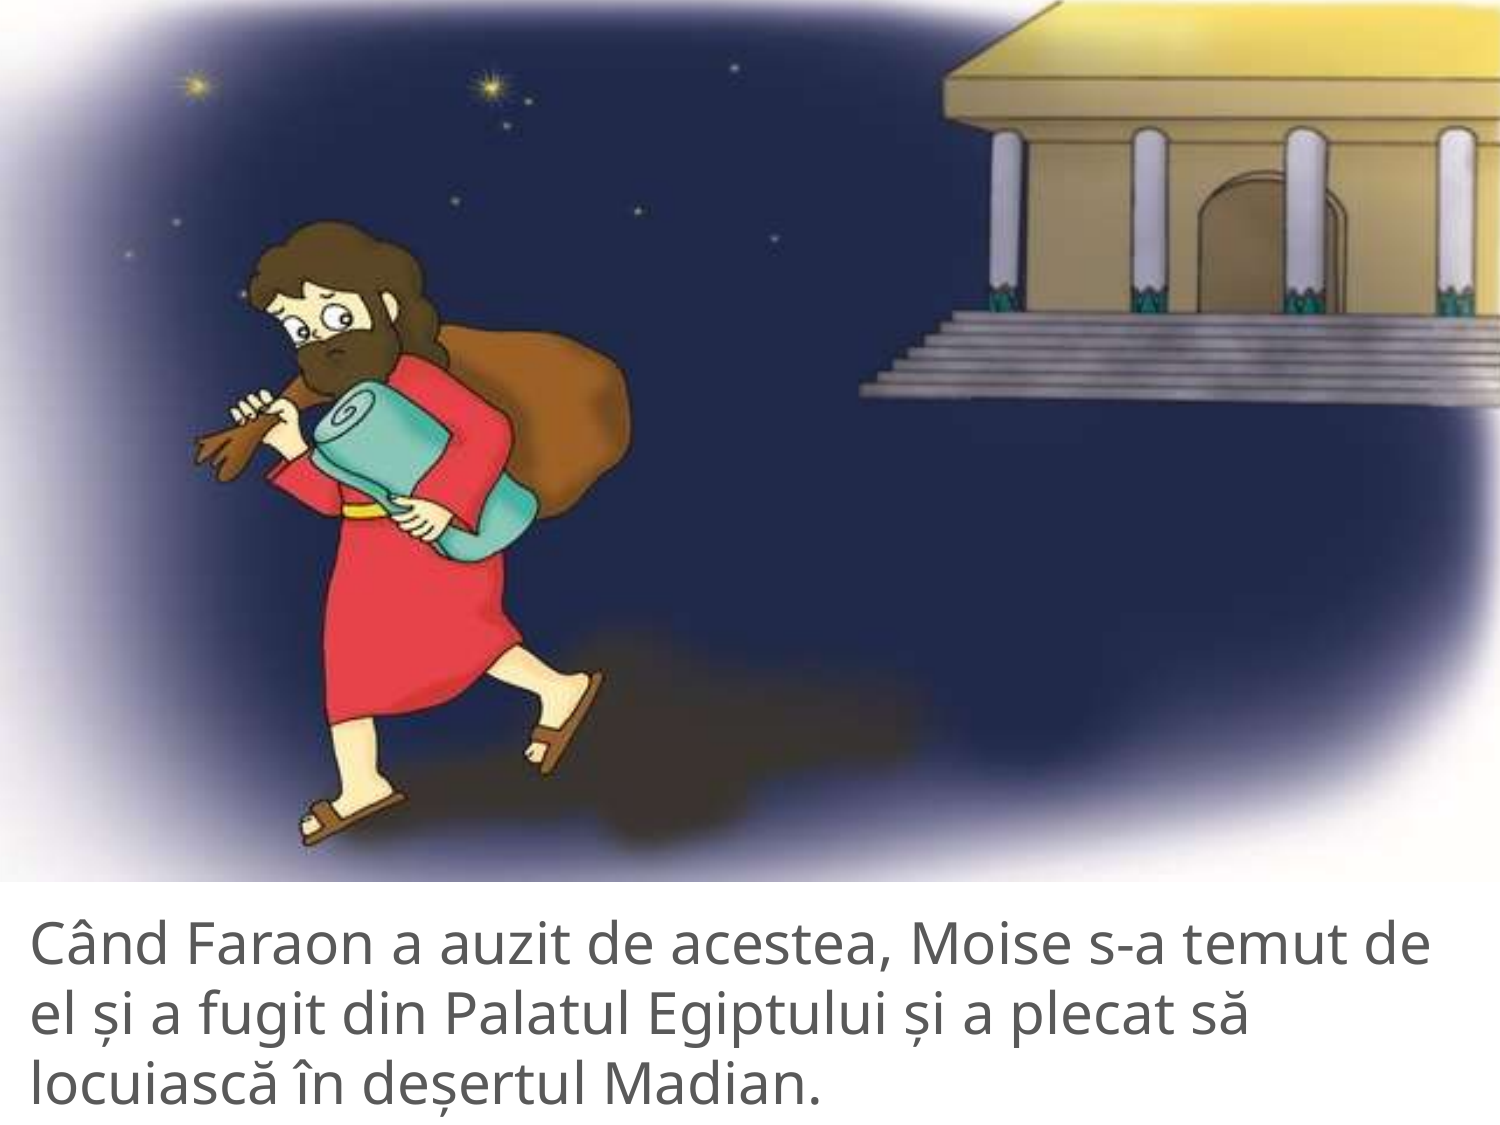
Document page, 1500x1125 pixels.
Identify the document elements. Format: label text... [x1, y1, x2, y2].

text_box Când Faraon a auzit de acestea, Moise s-a temut de el și a fugit din Palatul Egiptului și a plecat să locuiască în deșertul Madian. [14, 898, 1486, 1124]
picture [0, 0, 1500, 882]
